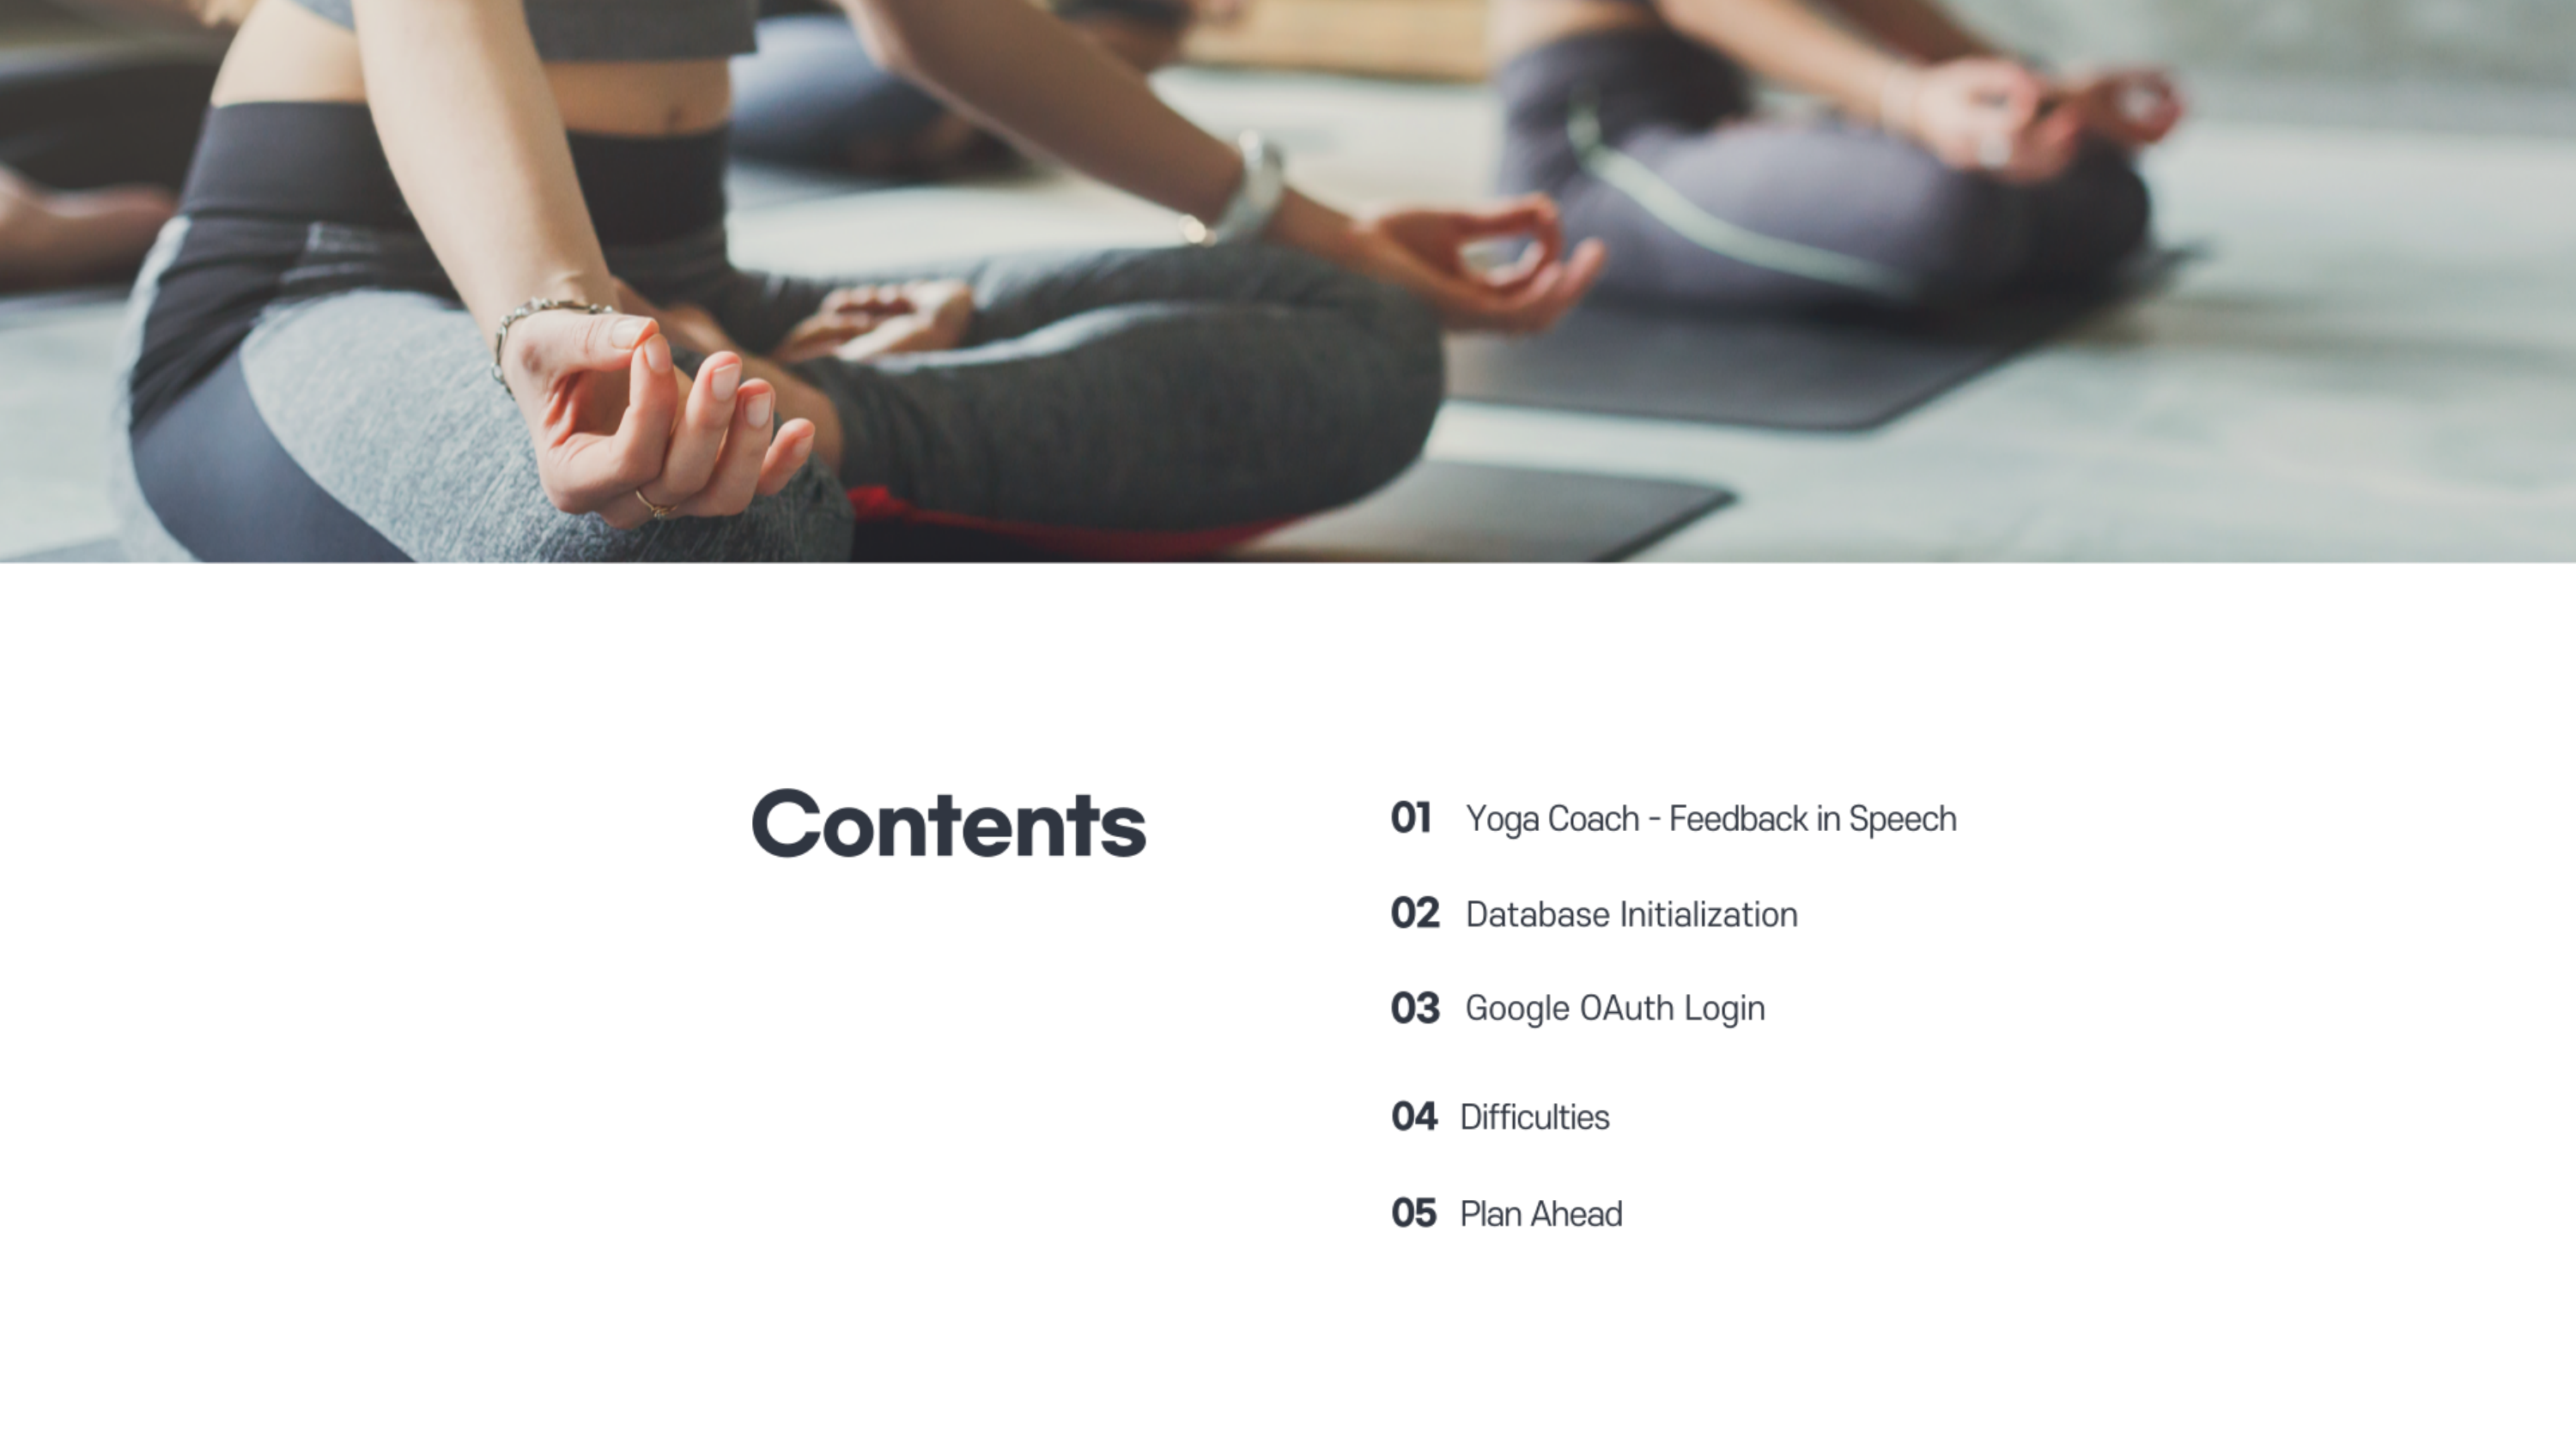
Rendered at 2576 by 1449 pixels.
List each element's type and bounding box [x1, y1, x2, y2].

text_box [1391, 985, 2234, 1040]
picture [0, 737, 1989, 1073]
text_box [1391, 1191, 2172, 1240]
text_box [1391, 890, 2234, 944]
picture [1381, 1076, 1645, 1175]
text_box [0, 0, 2576, 564]
text_box [1391, 1094, 2172, 1144]
picture [1381, 1180, 1662, 1272]
text_box [1391, 795, 2234, 849]
